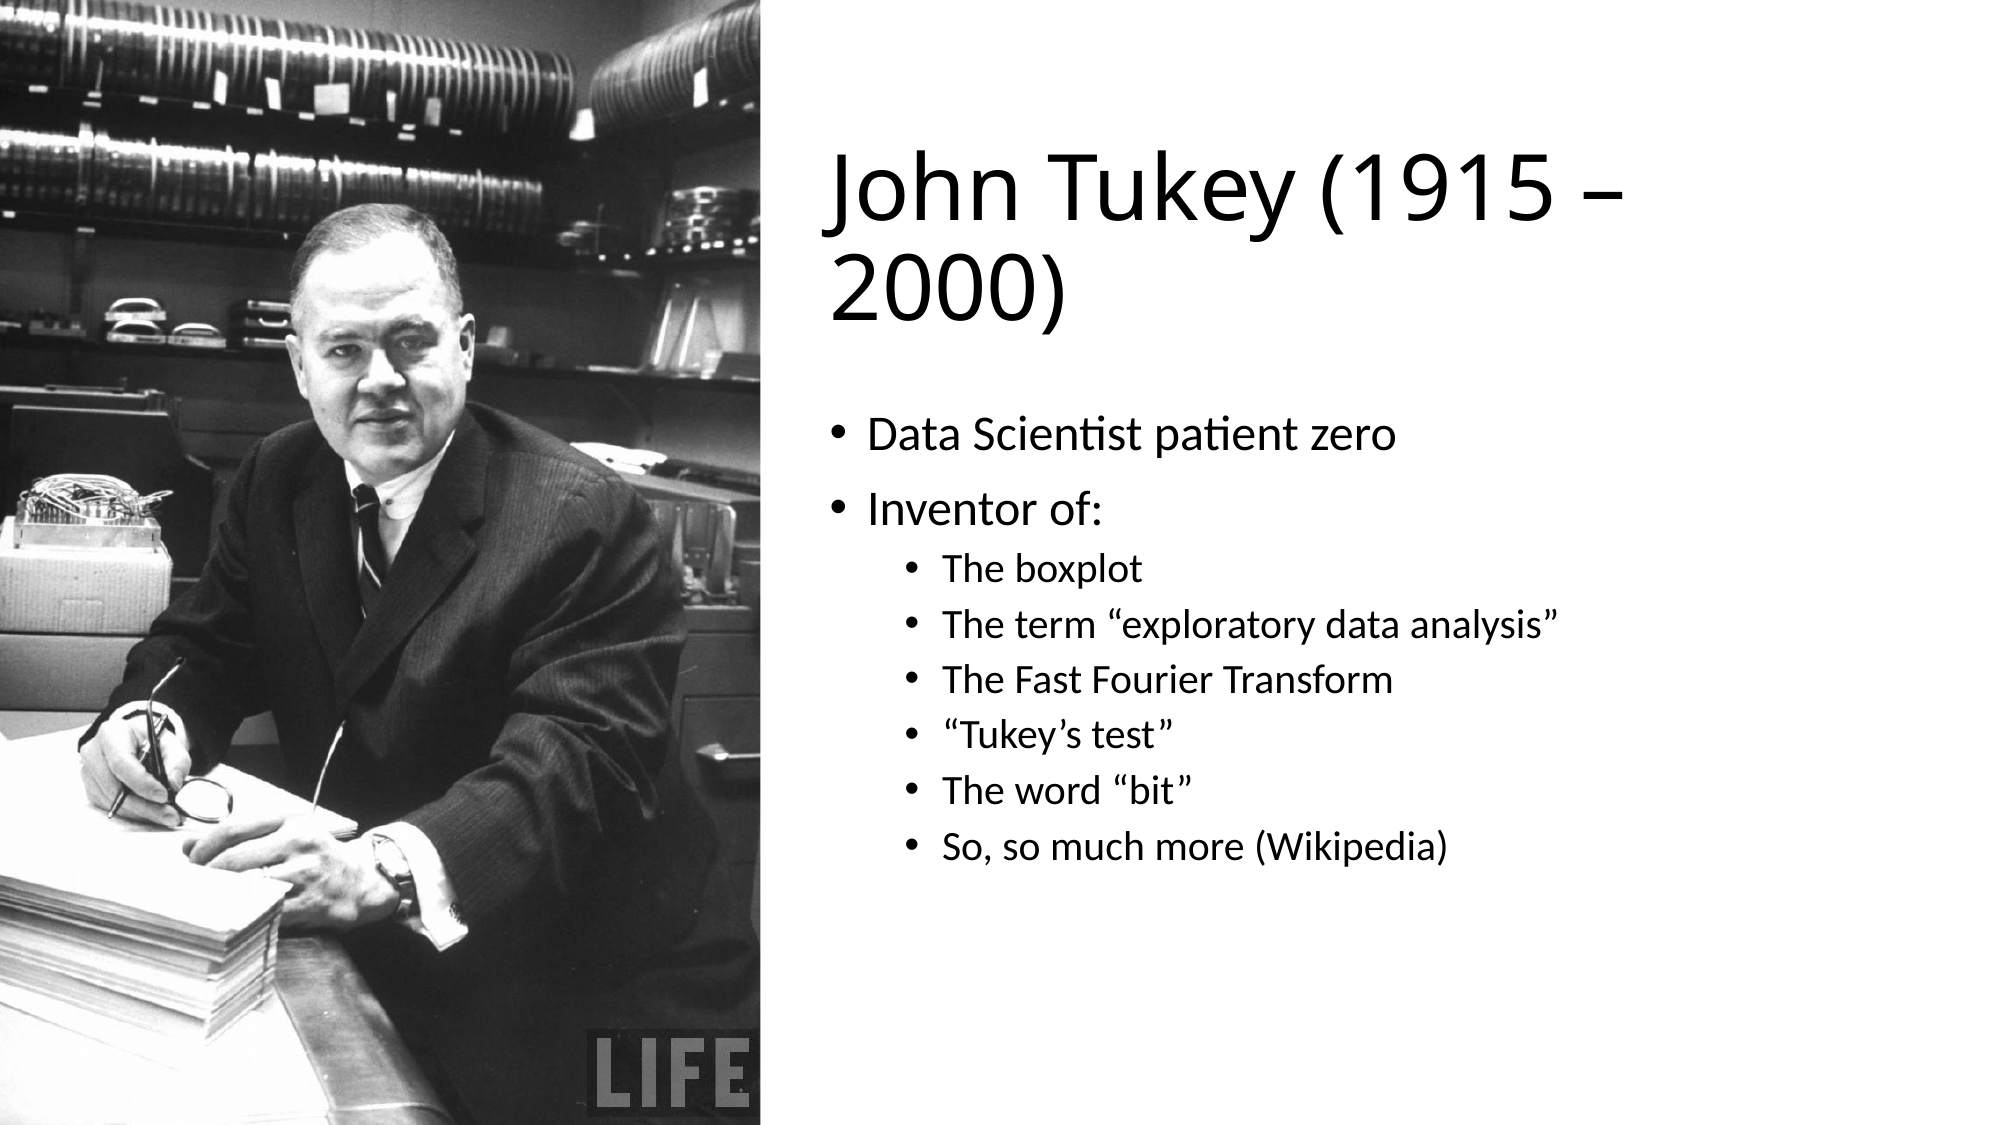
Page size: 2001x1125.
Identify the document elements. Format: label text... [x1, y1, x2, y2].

list Data Scientist patient zero Inventor of: The boxplot The term “exploratory data analysis” The Fast Fourier Transform “Tukey’s test” The word “bit” So, so much more (Wikipedia) [814, 399, 1895, 1021]
title John Tukey (1915 – 2000) [814, 103, 1895, 379]
picture [0, 0, 761, 1125]
